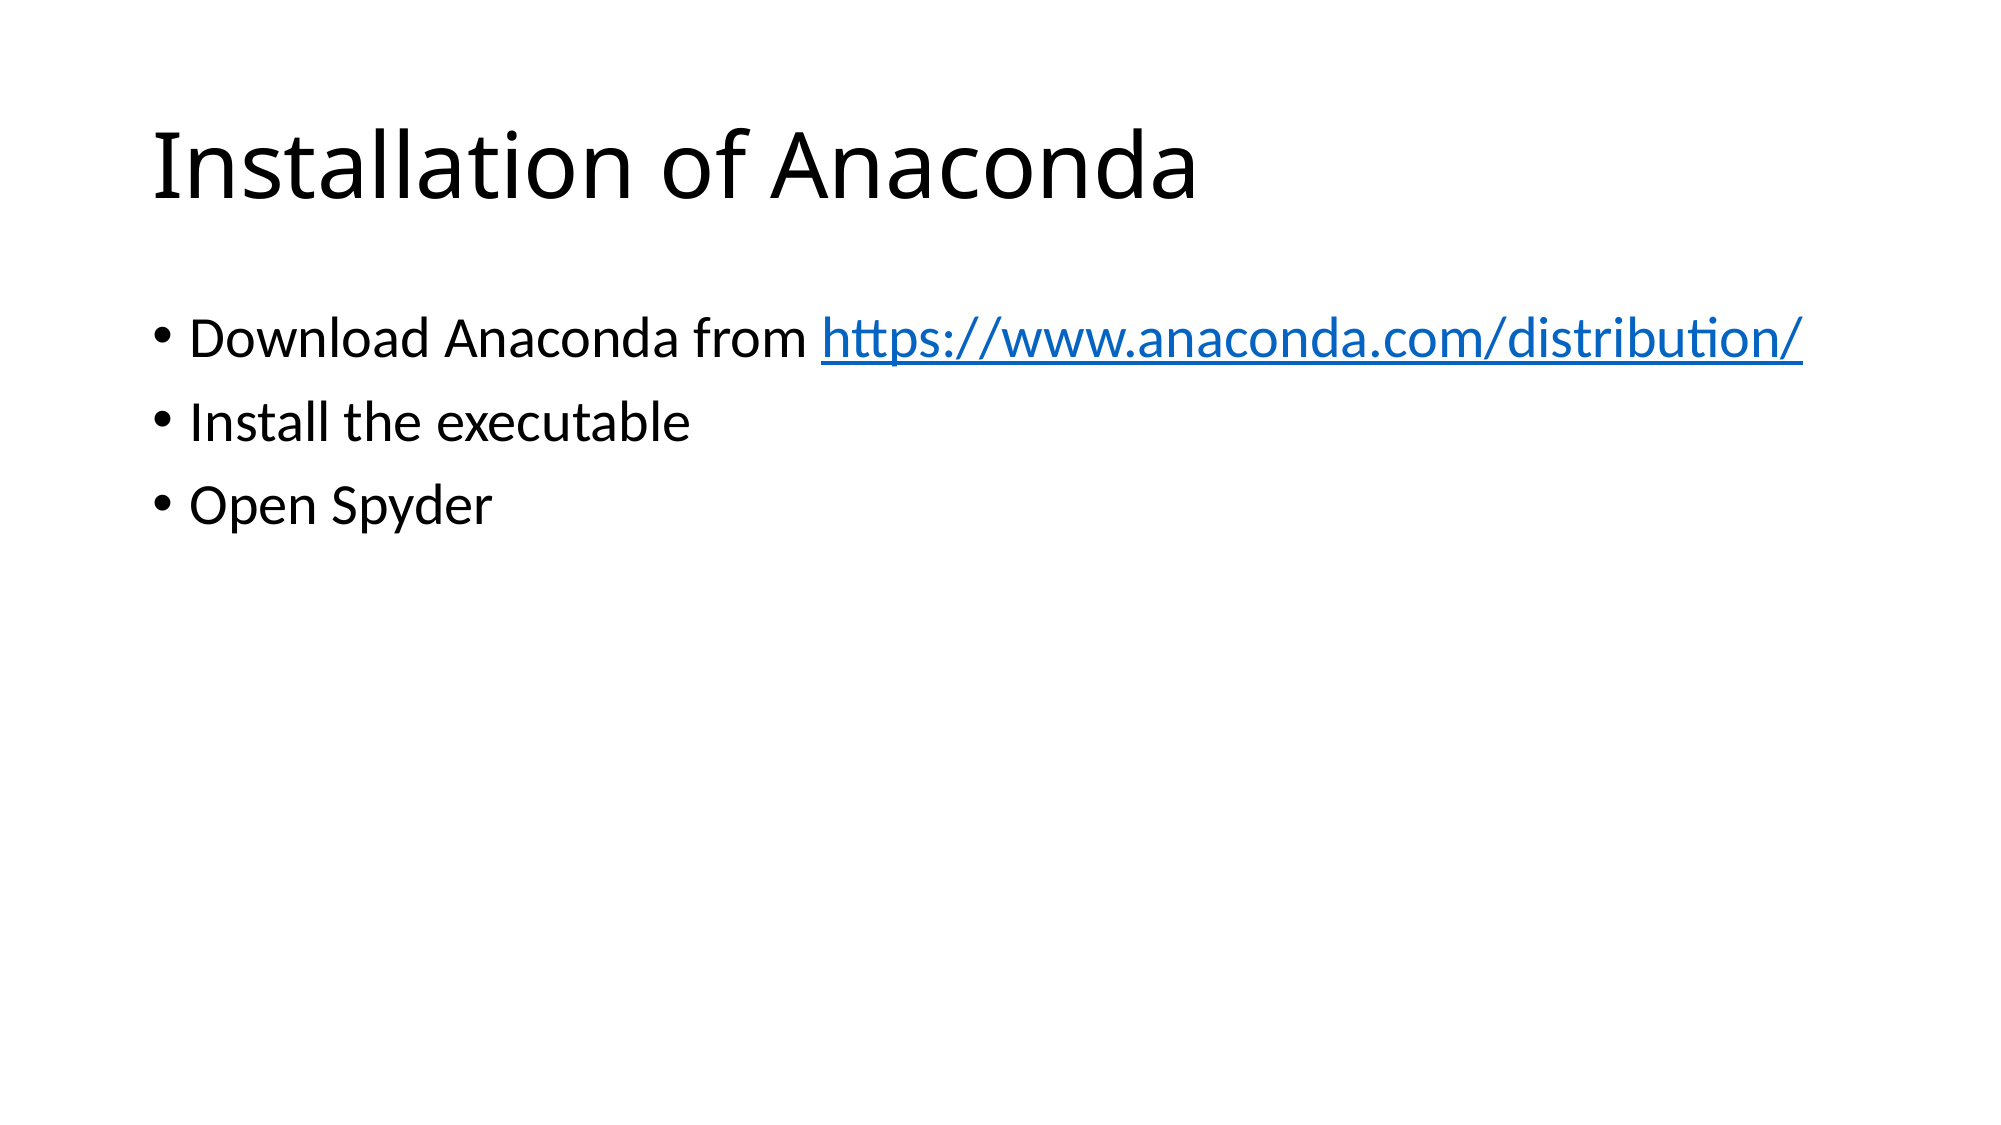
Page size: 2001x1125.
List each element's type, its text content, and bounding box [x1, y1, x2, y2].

list Download Anaconda from https://www.anaconda.com/distribution/ Install the executable Open Spyder [137, 299, 1863, 1014]
title Installation of Anaconda [137, 59, 1863, 278]
